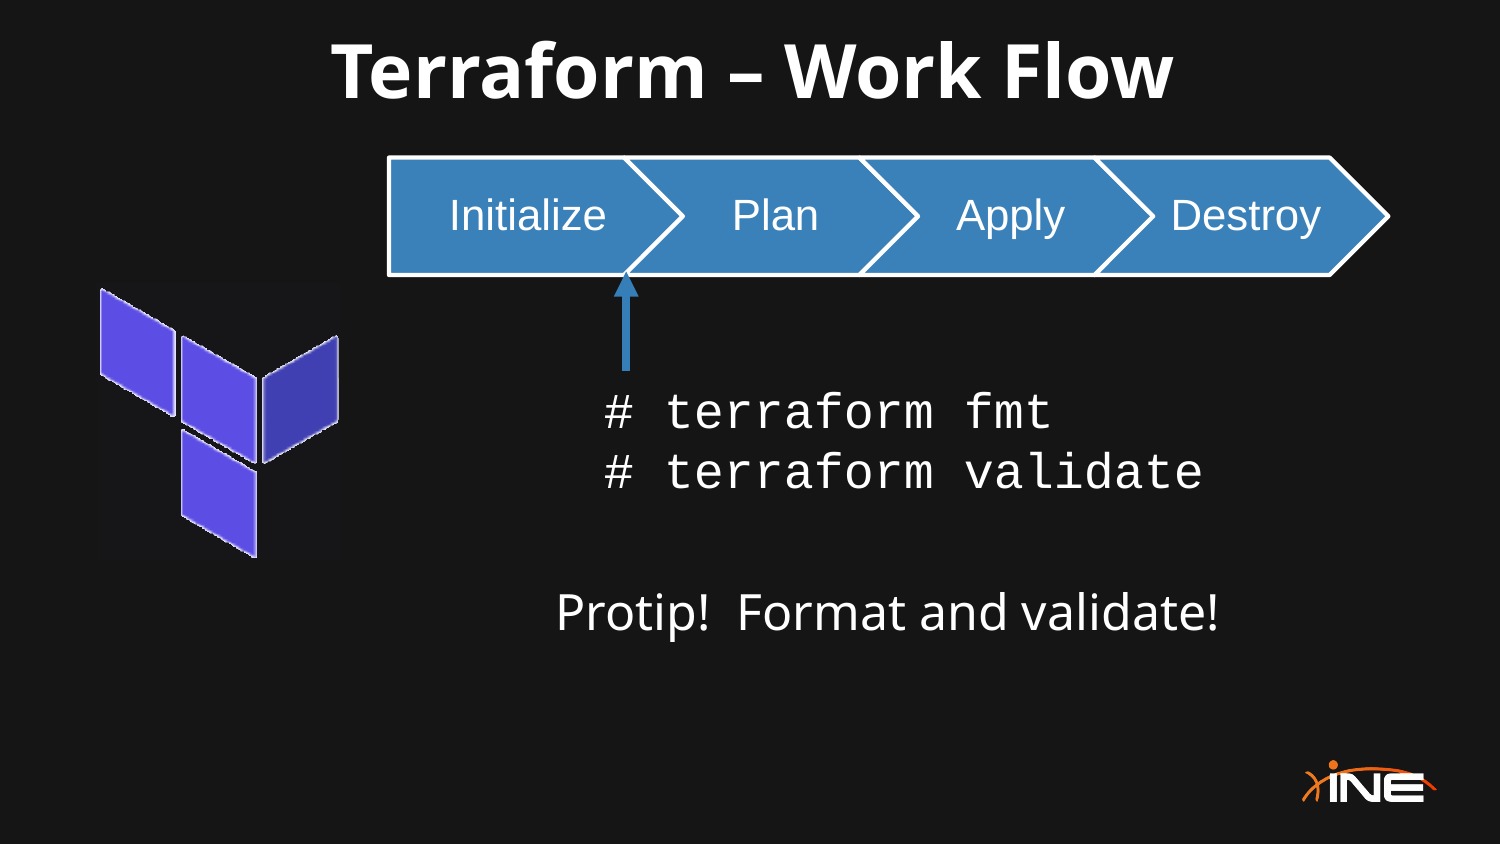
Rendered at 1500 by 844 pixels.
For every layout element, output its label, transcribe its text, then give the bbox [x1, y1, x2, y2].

text_box # terraform fmt # terraform validate [588, 370, 1219, 506]
picture [97, 283, 341, 561]
picture [1302, 760, 1437, 802]
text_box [388, 88, 1389, 345]
title Terraform – Work Flow [3, 0, 1500, 140]
text_box Protip! Format and validate! [540, 573, 1500, 648]
